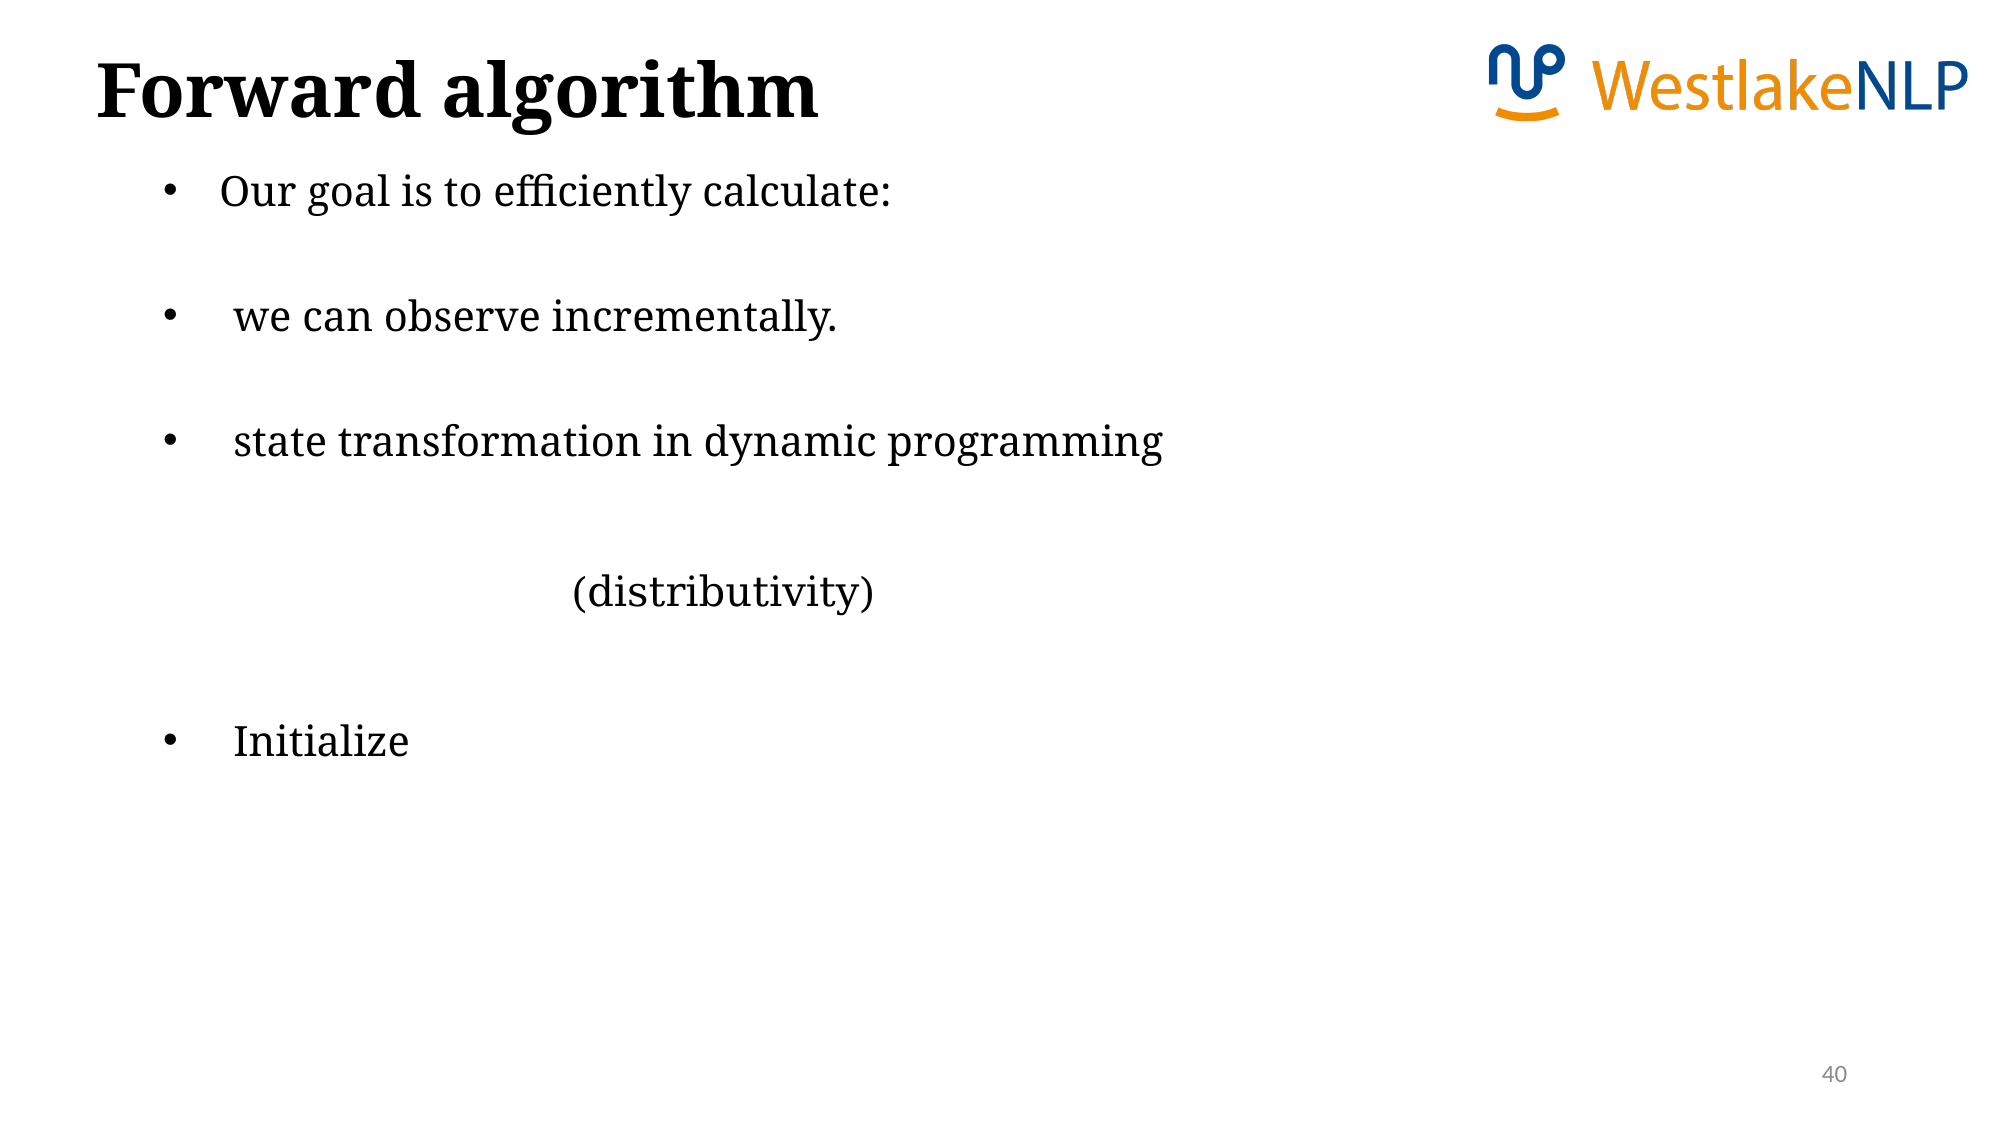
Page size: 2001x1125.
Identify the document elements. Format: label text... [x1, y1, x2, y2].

picture [1459, 0, 2000, 170]
text_box Forward algorithm [81, 34, 1255, 140]
slide_number 40 [1412, 1042, 1863, 1103]
